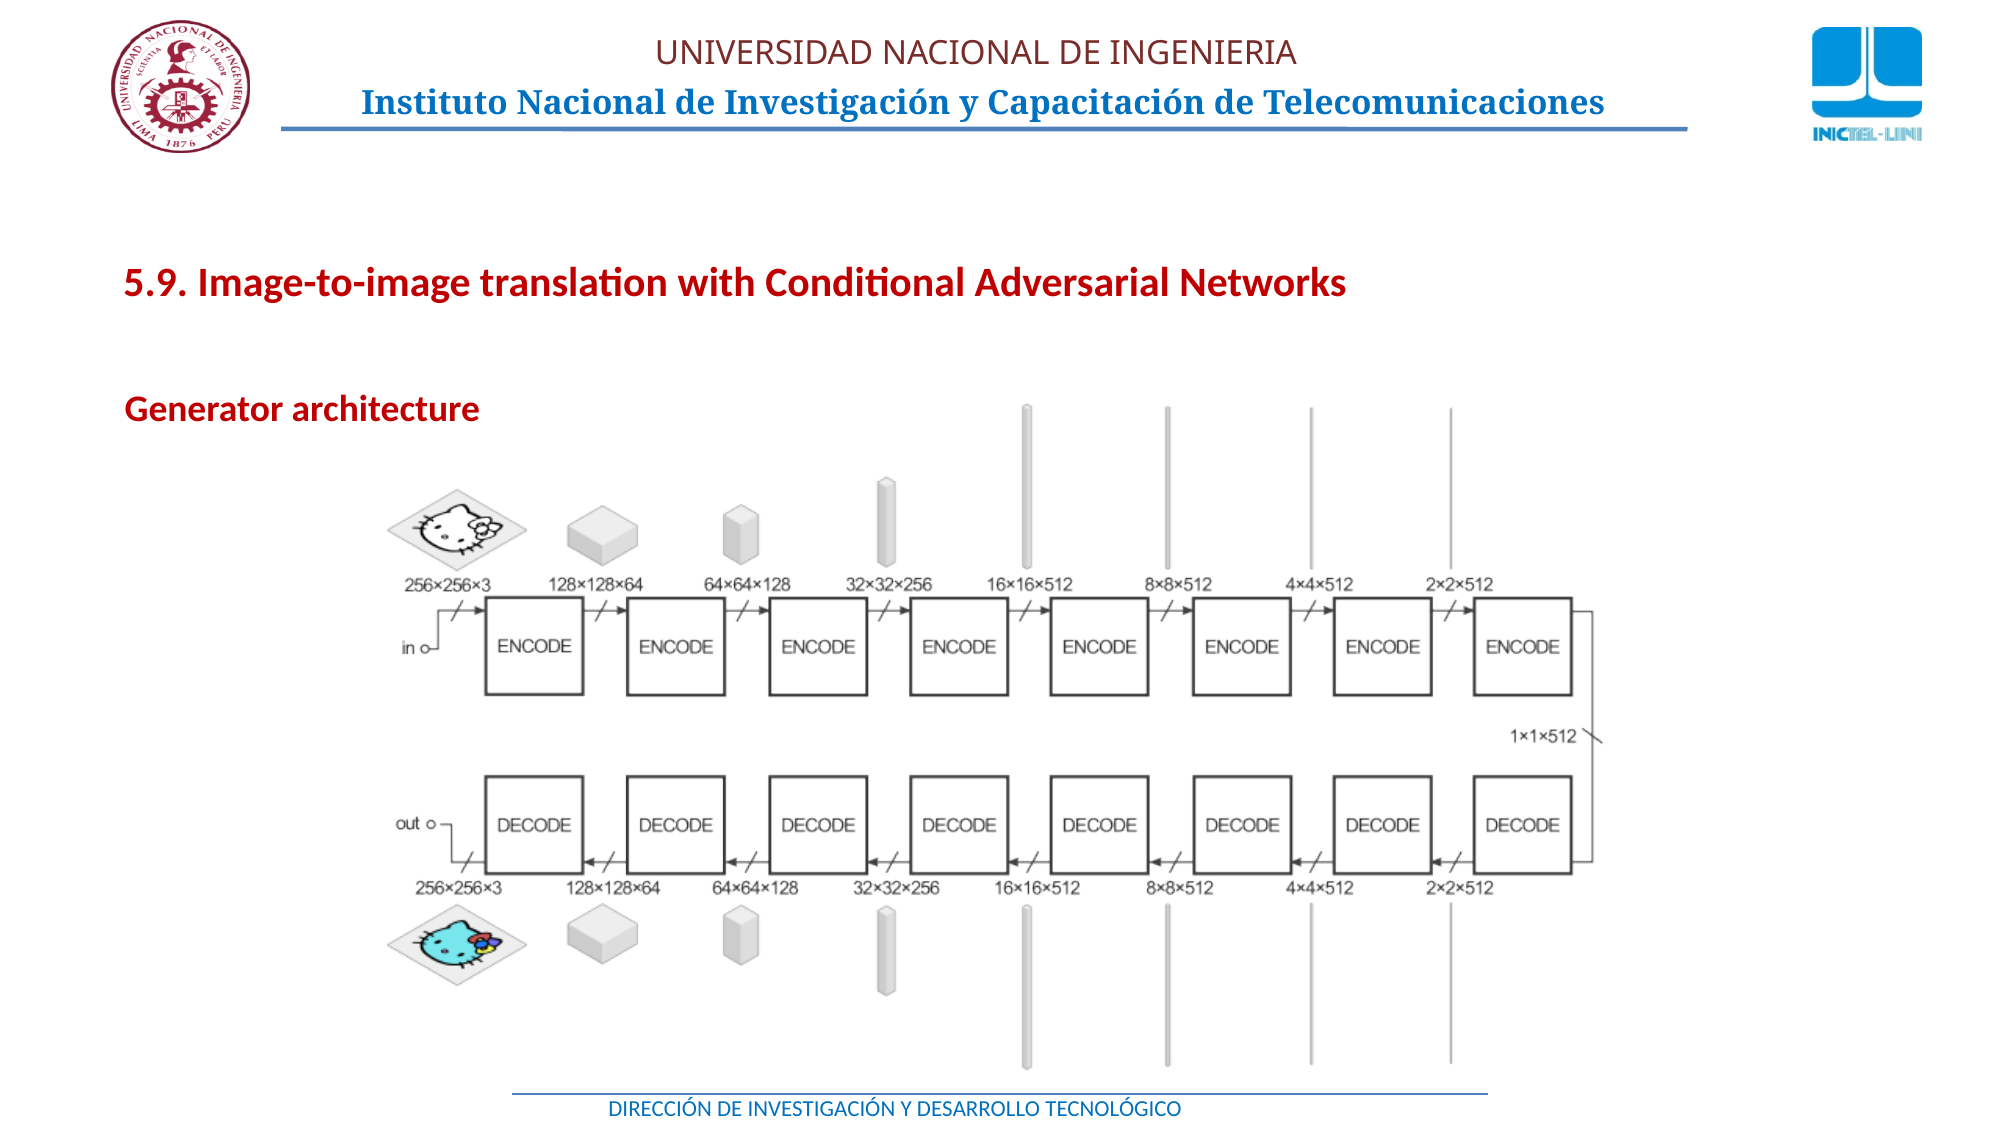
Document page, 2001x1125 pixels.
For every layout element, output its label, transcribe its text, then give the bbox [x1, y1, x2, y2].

picture [360, 361, 1629, 1094]
picture [1812, 27, 1821, 38]
picture [111, 20, 250, 153]
text_box Generator architecture [109, 376, 355, 437]
picture [1812, 109, 1922, 141]
picture [1912, 27, 1922, 33]
picture [1812, 27, 1922, 101]
text_box 5.9. Image-to-image translation with Conditional Adversarial Networks [108, 247, 1363, 313]
